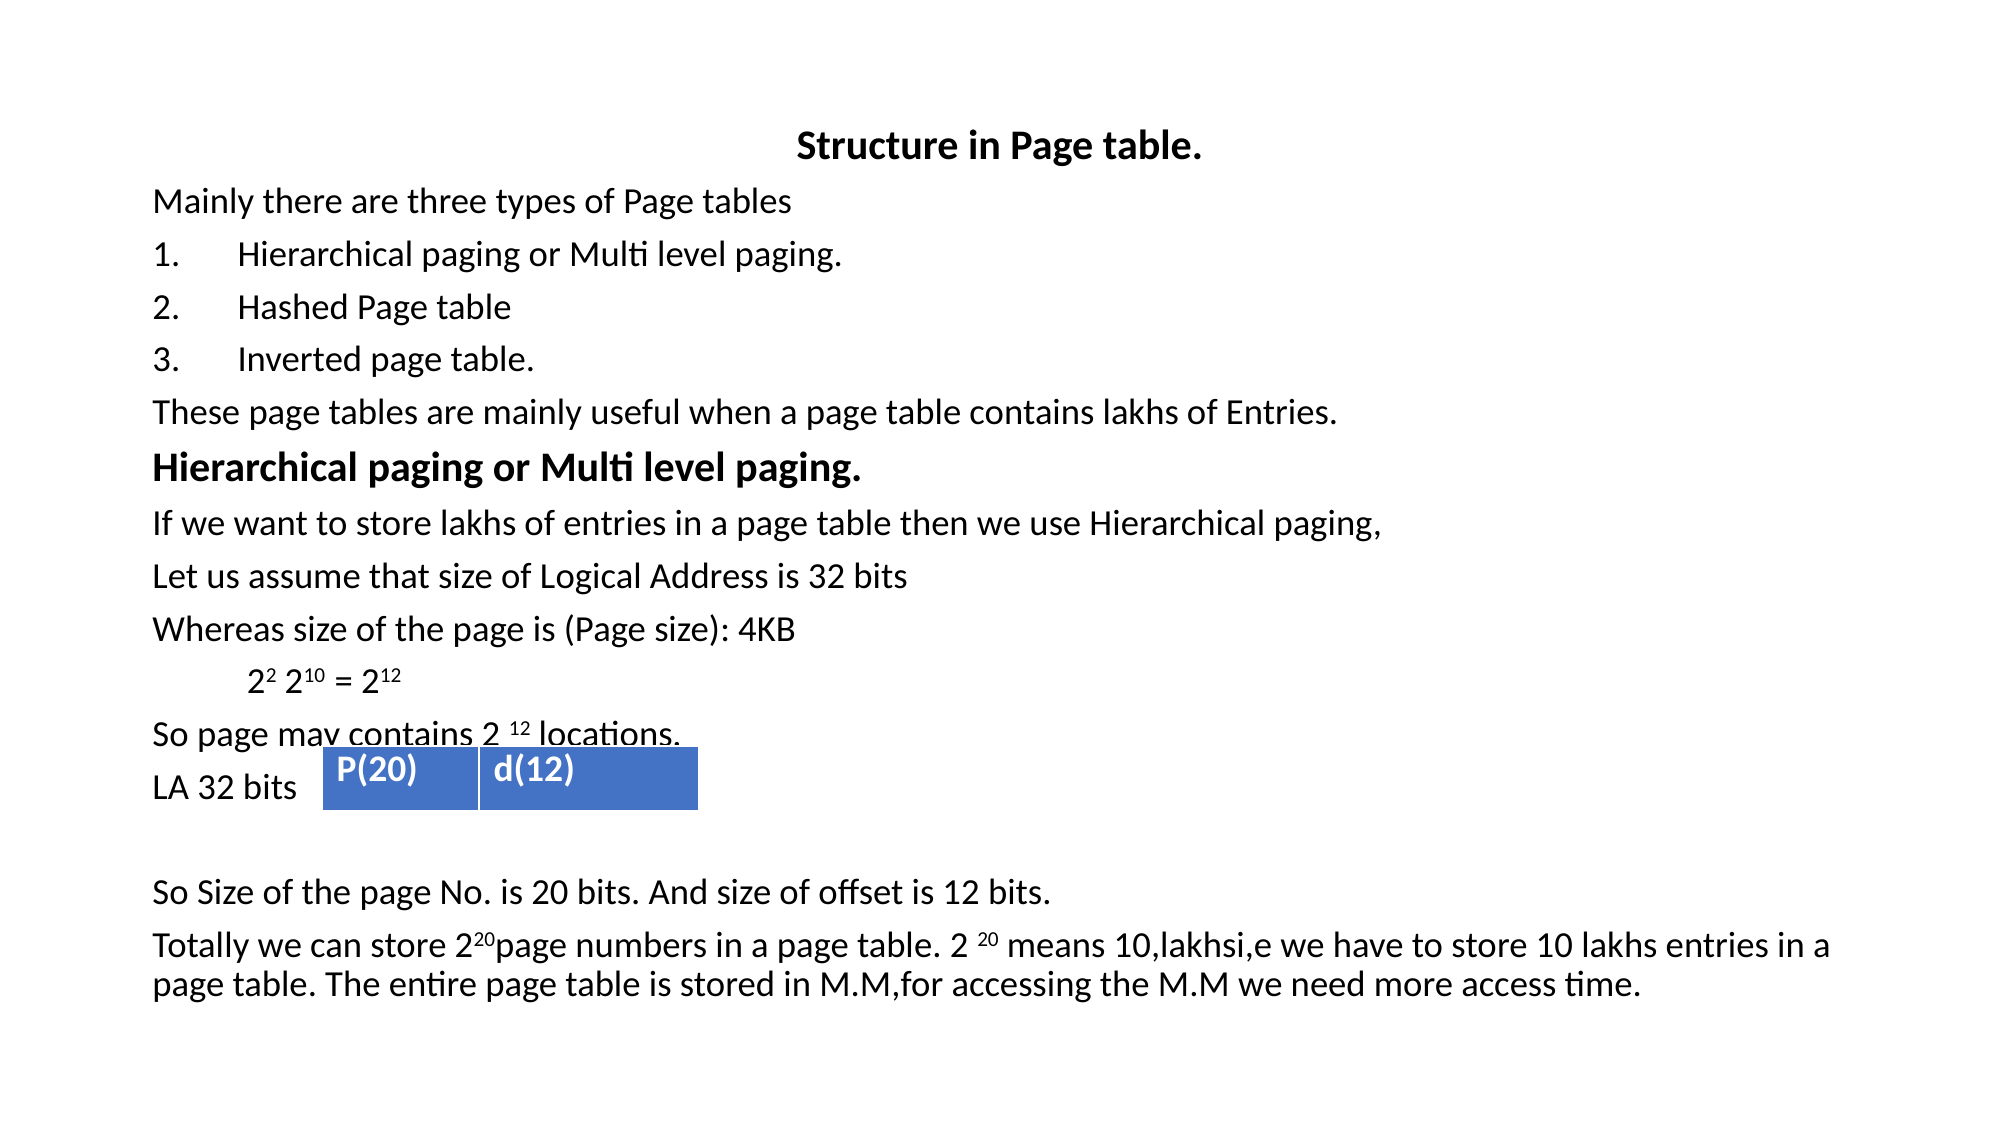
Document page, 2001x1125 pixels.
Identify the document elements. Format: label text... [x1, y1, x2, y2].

table_header P(20) [323, 747, 478, 810]
list Structure in Page table. Mainly there are three types of Page tables Hierarchical paging or Multi level paging. Hashed Page table Inverted page table. These page tables are mainly useful when a page table contains lakhs of Entries. Hierarchical paging or Multi level paging. If we want to store lakhs of entries in a page table then we use Hierarchical paging, Let us assume that size of Logical Address is 32 bits Whereas size of the page is (Page size): 4KB 22 210 = 212 So page may contains 2 12 locations. LA 32 bits So Size of the page No. is 20 bits. And size of offset is 12 bits. Totally we can store 220page numbers in a page table. 2 20 means 10,lakhsi,e we have to store 10 lakhs entries in a page table. The entire page table is stored in M.M,for accessing the M.M we need more access time. [137, 59, 1863, 1015]
table_header d(12) [480, 747, 698, 810]
